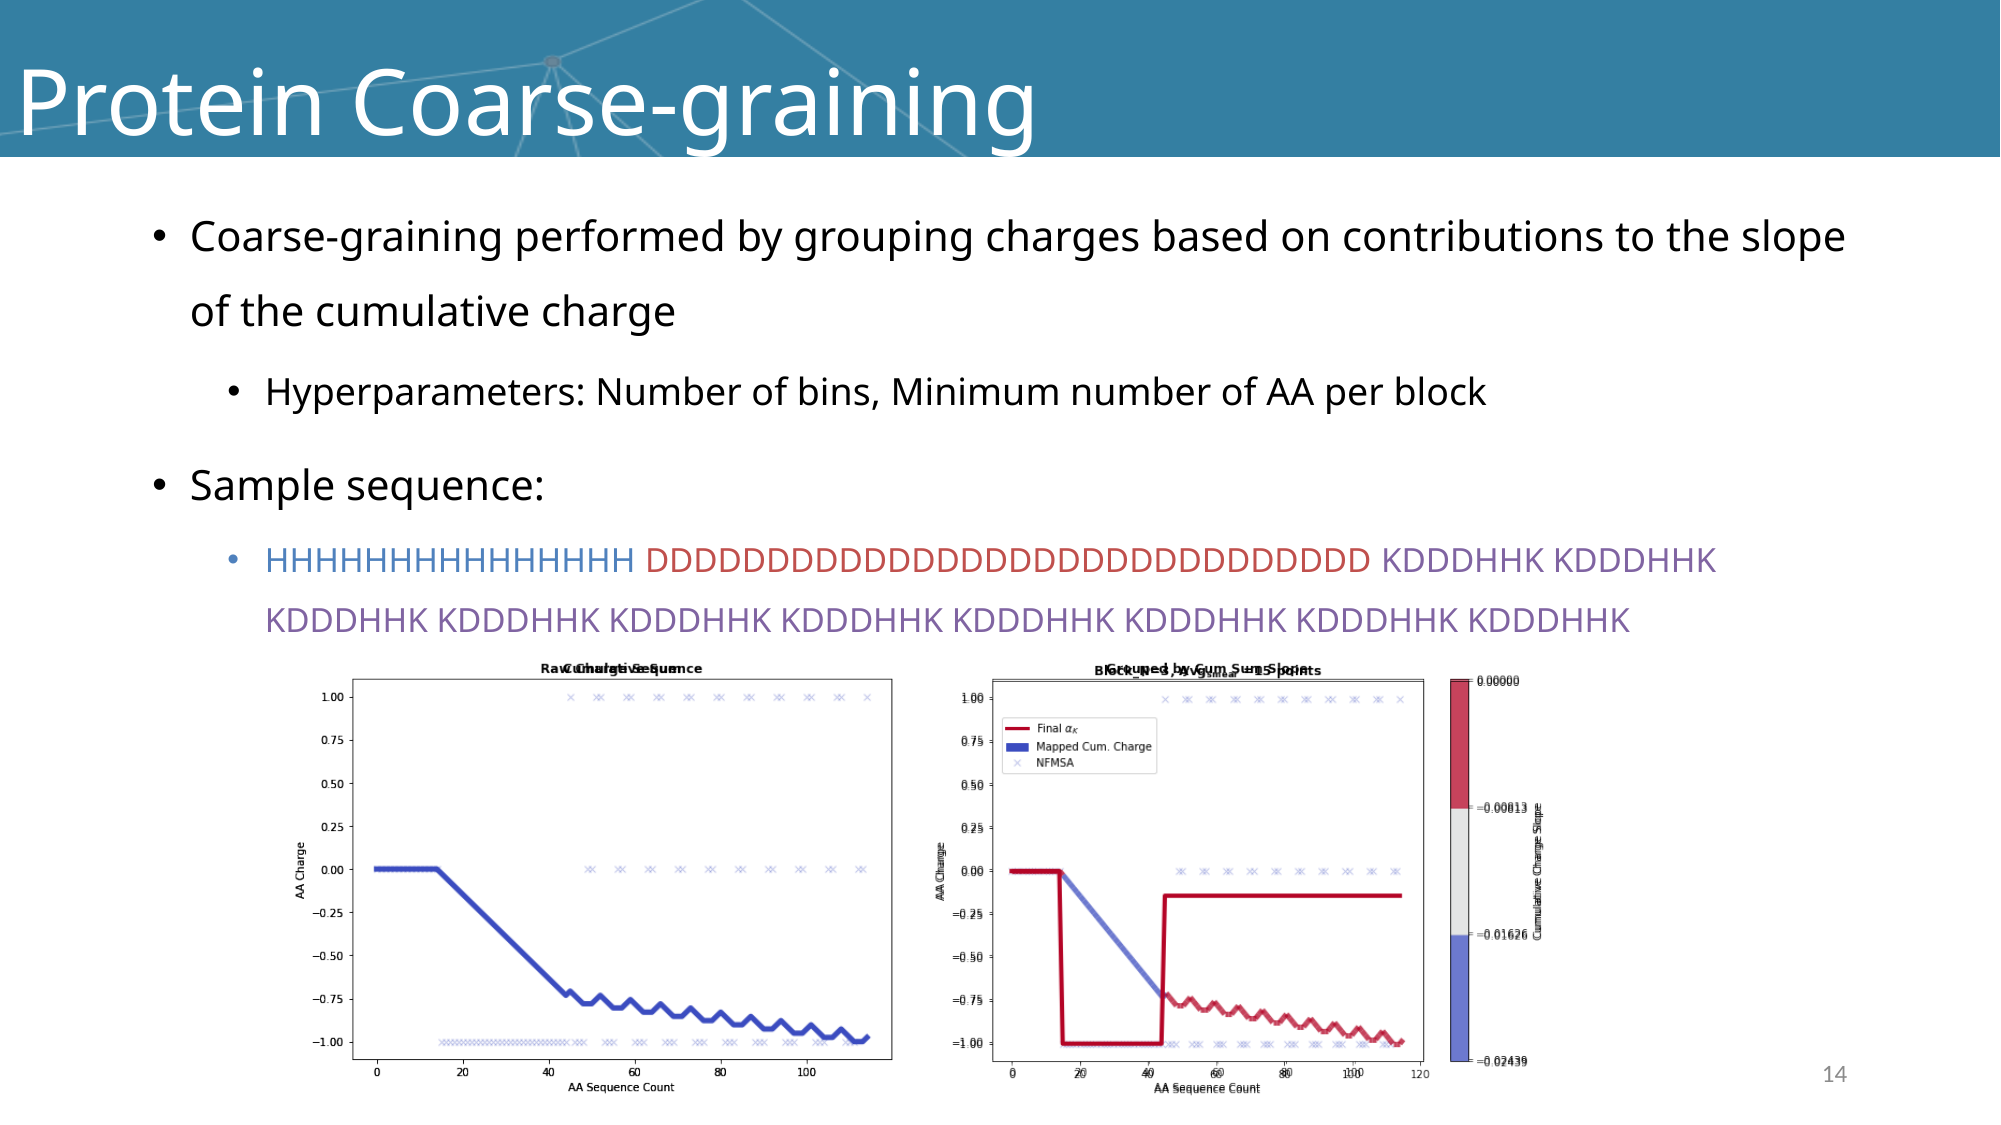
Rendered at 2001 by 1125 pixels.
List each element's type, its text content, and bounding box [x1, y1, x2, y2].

picture [289, 655, 899, 1100]
list Coarse-graining performed by grouping charges based on contributions to the slope of the cumulative charge Hyperparameters: Number of bins, Minimum number of AA per block Sample sequence: HHHHHHHHHHHHHHH DDDDDDDDDDDDDDDDDDDDDDDDDDDDDD KDDDHHK KDDDHHK KDDDHHK KDDDHHK KDDDHHK KDDDHHK KDDDHHK KDDDHHK KDDDHHK KDDDHHK [137, 177, 1863, 1016]
slide_number 14 [1412, 1042, 1863, 1103]
picture [929, 655, 1552, 1102]
title Protein Coarse-graining [0, 23, 1725, 155]
